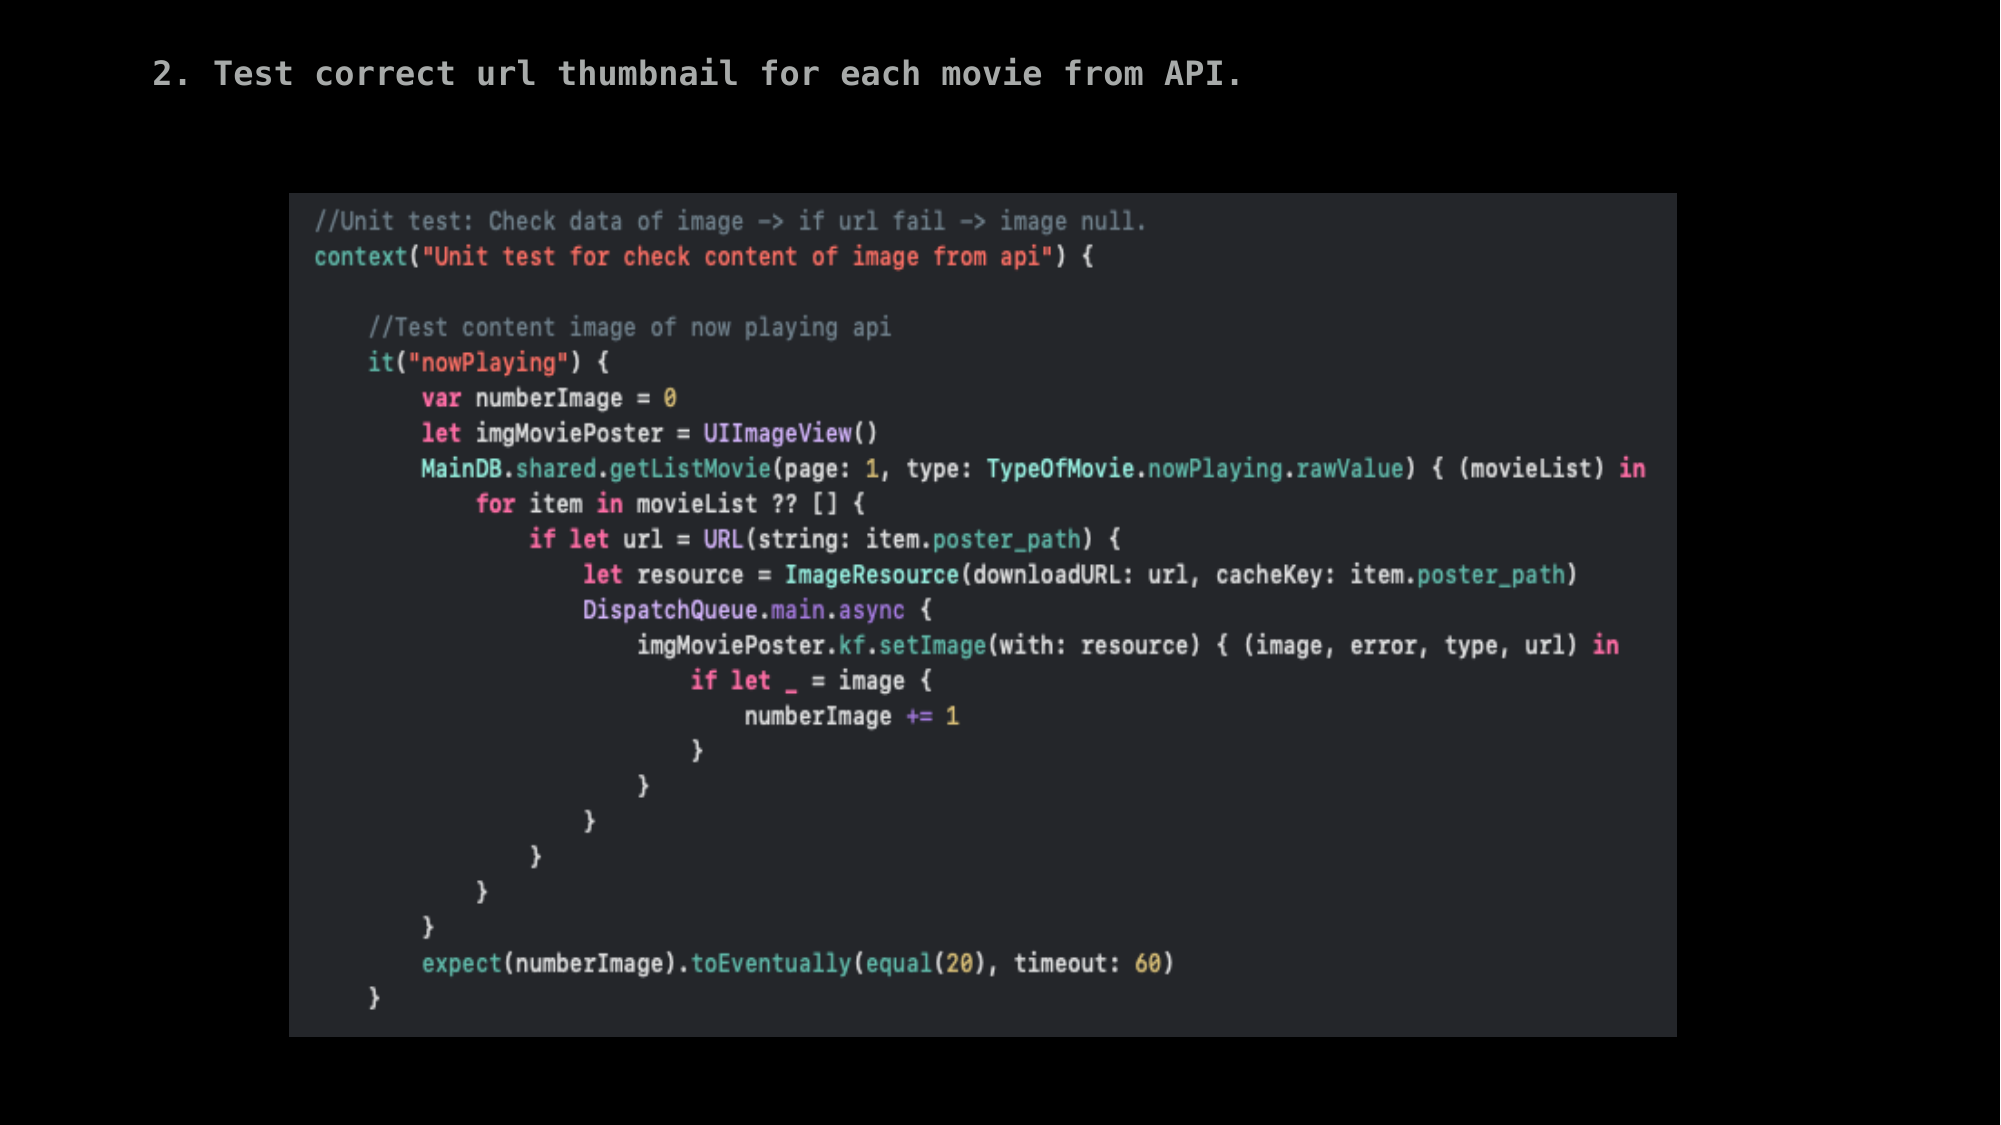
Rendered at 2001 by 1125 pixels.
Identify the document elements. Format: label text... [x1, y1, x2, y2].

picture [289, 192, 1677, 1037]
list 2. Test correct url thumbnail for each movie from API. [137, 44, 1863, 1014]
